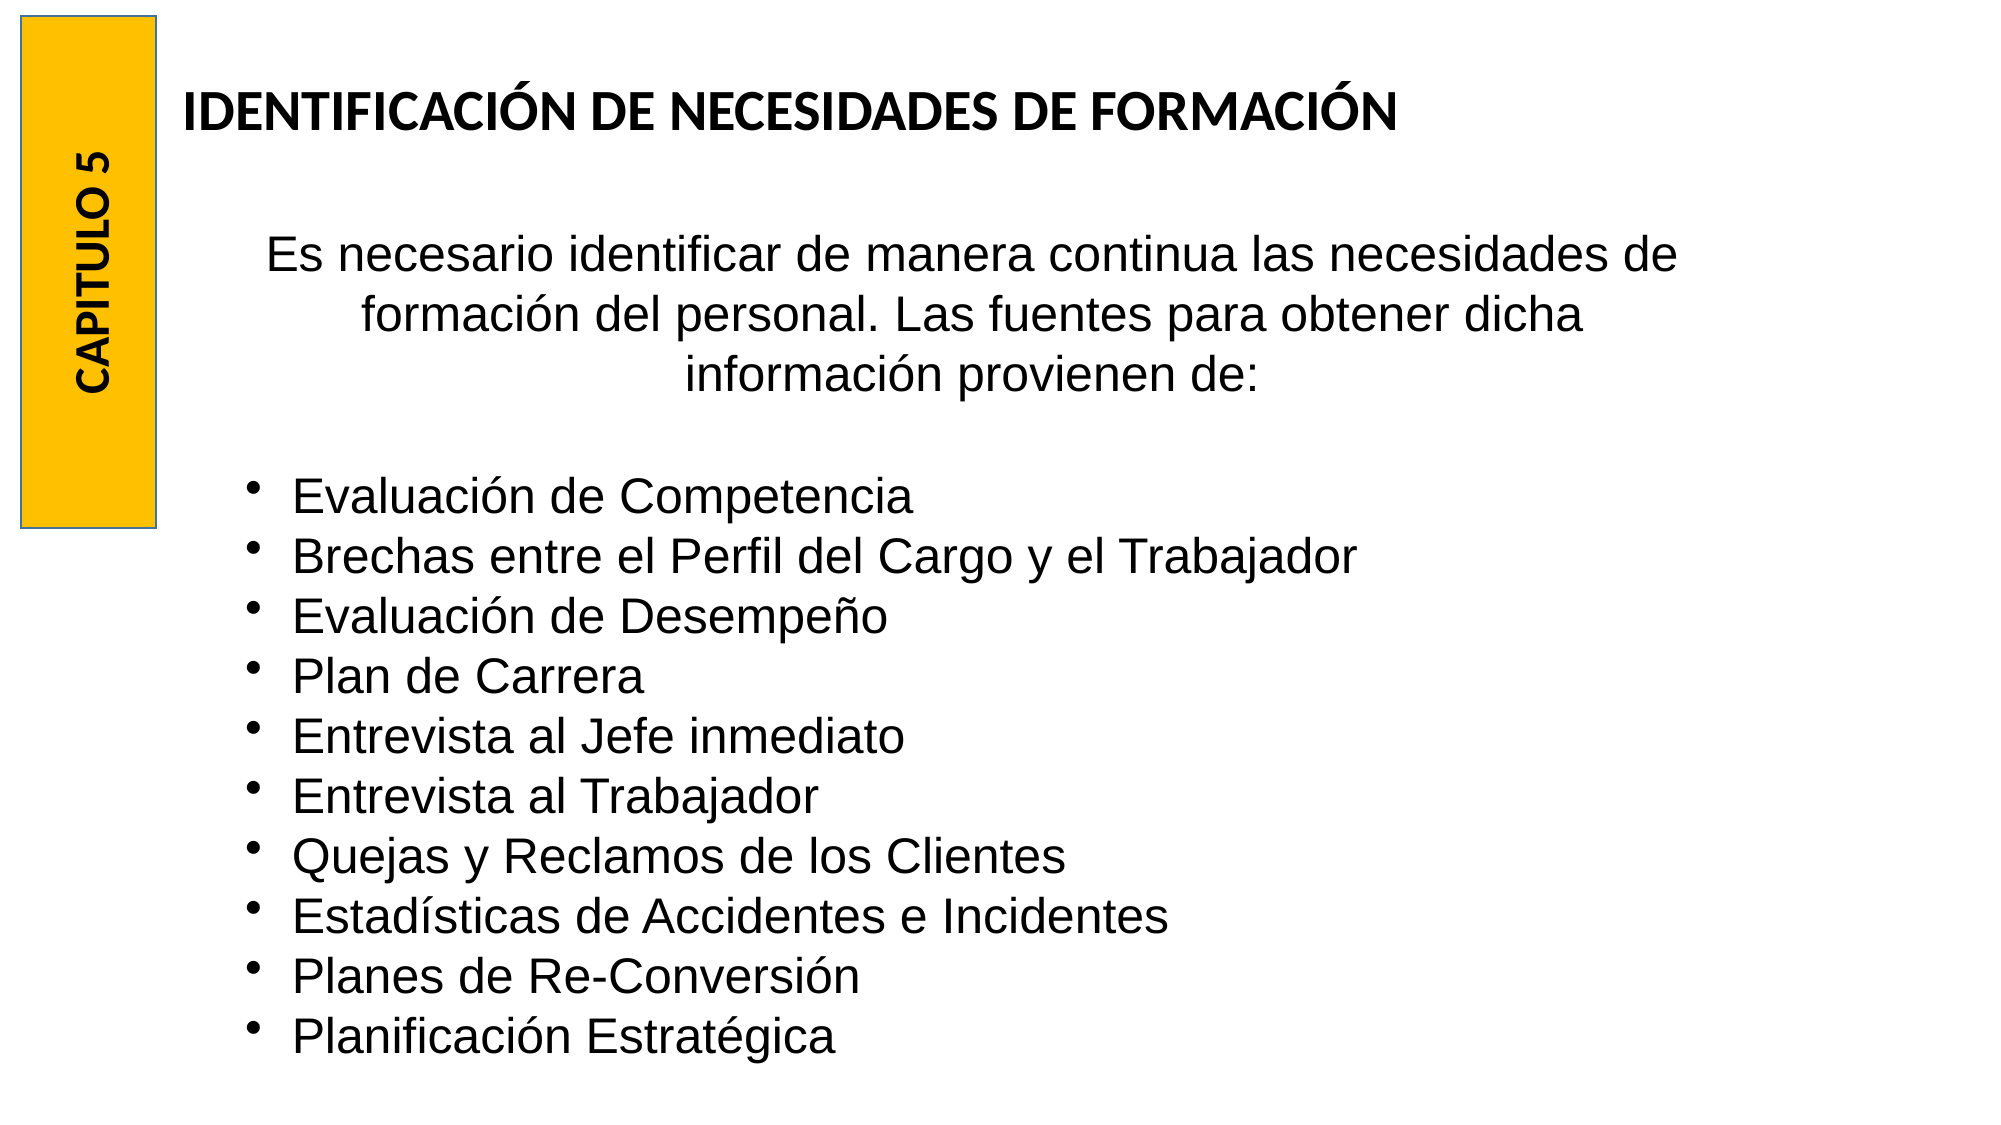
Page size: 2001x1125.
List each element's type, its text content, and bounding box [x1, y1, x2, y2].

text_box CAPITULO 5 [20, 15, 157, 529]
text_box Es necesario identificar de manera continua las necesidades de formación del personal. Las fuentes para obtener dicha información provienen de: [230, 214, 1715, 409]
text_box IDENTIFICACIÓN DE NECESIDADES DE FORMACIÓN [168, 64, 1560, 150]
text_box Evaluación de Competencia Brechas entre el Perfil del Cargo y el Trabajador Evaluación de Desempeño Plan de Carrera Entrevista al Jefe inmediato Entrevista al Trabajador Quejas y Reclamos de los Clientes Estadísticas de Accidentes e Incidentes Planes de Re-Conversión Planificación Estratégica [230, 456, 1668, 1071]
